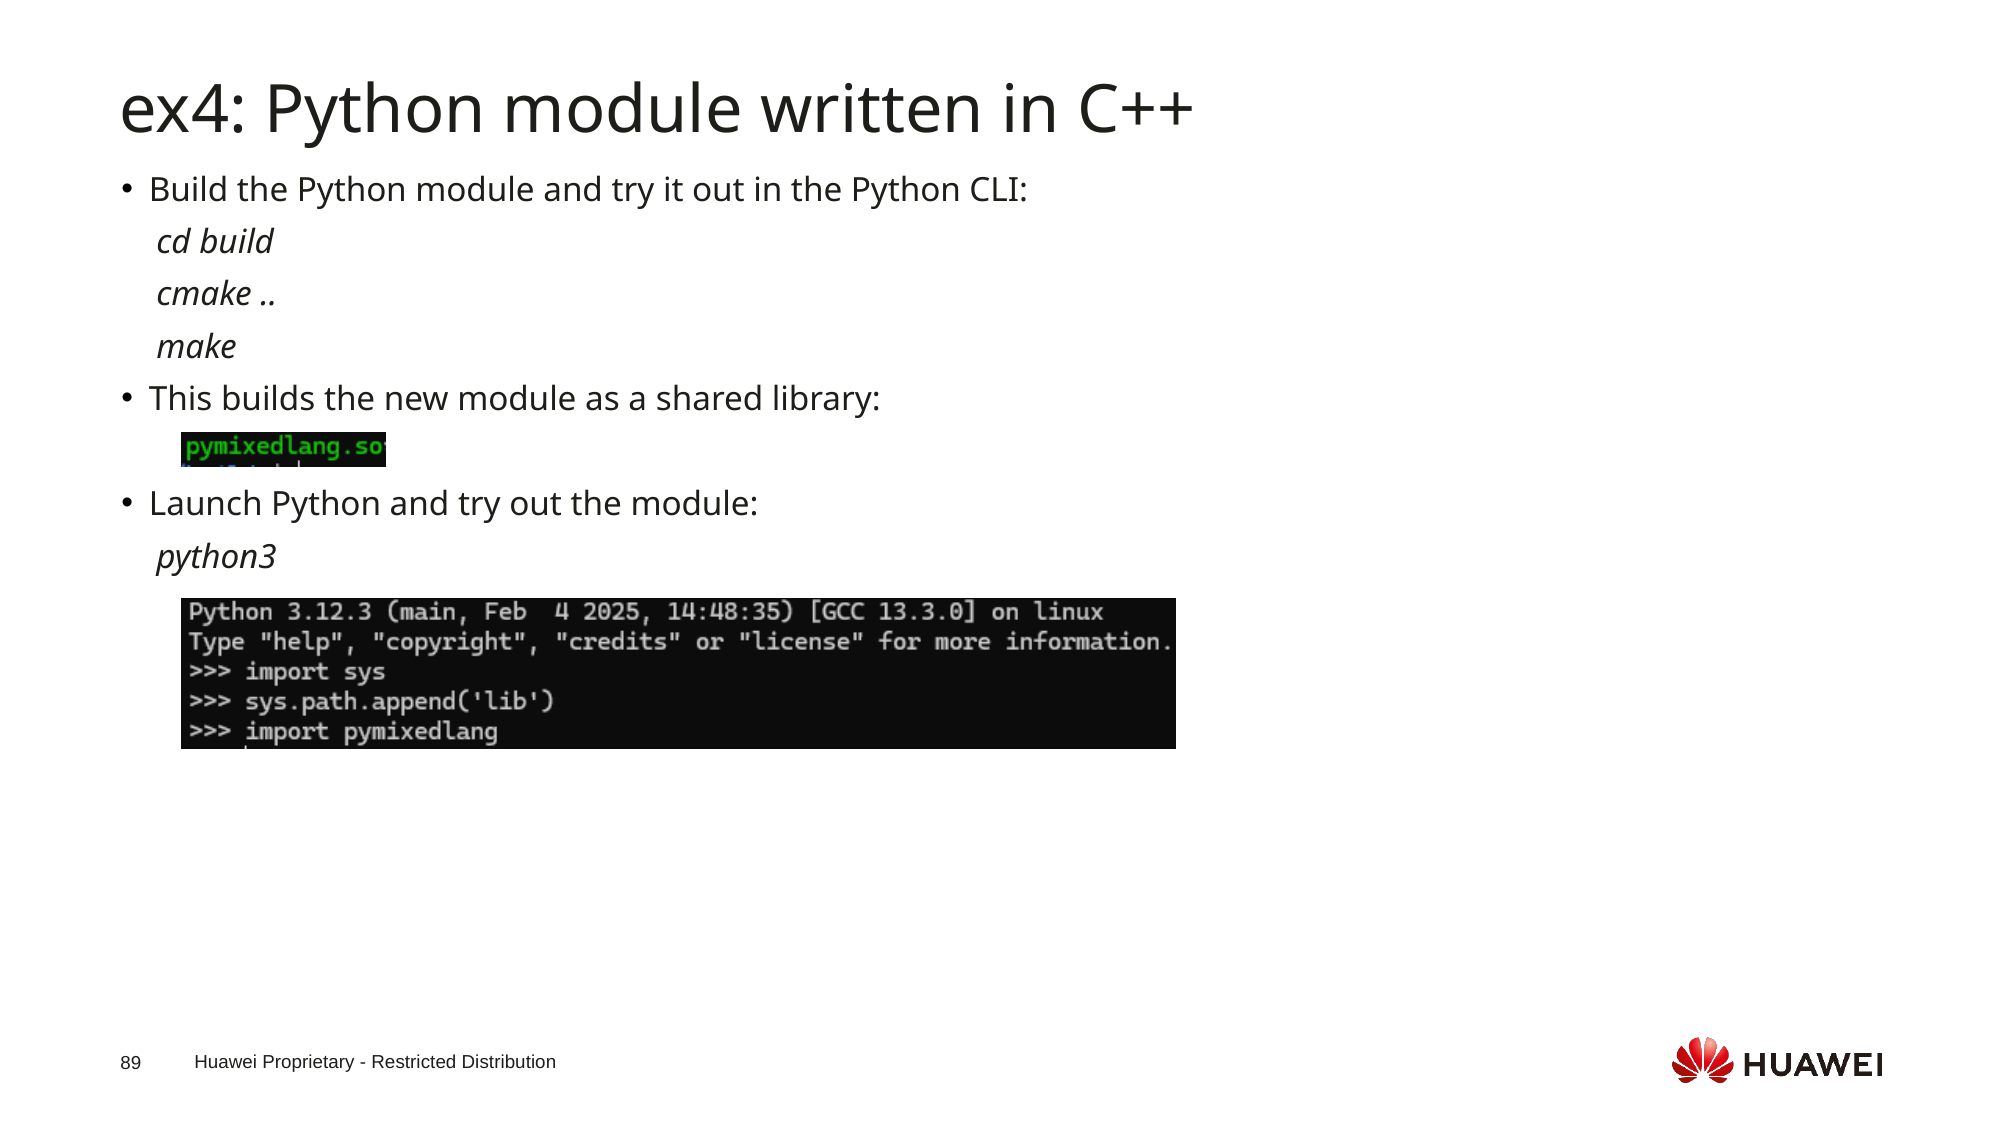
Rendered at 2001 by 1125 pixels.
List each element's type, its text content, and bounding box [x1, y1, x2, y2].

picture [181, 432, 386, 467]
picture [1672, 1037, 1882, 1083]
picture [181, 598, 1176, 749]
list Build the Python module and try it out in the Python CLI: cd build cmake .. make This builds the new module as a shared library: Launch Python and try out the module: python3 [119, 167, 1777, 948]
subtitle ex4: Python module written in C++ [119, 74, 1882, 168]
